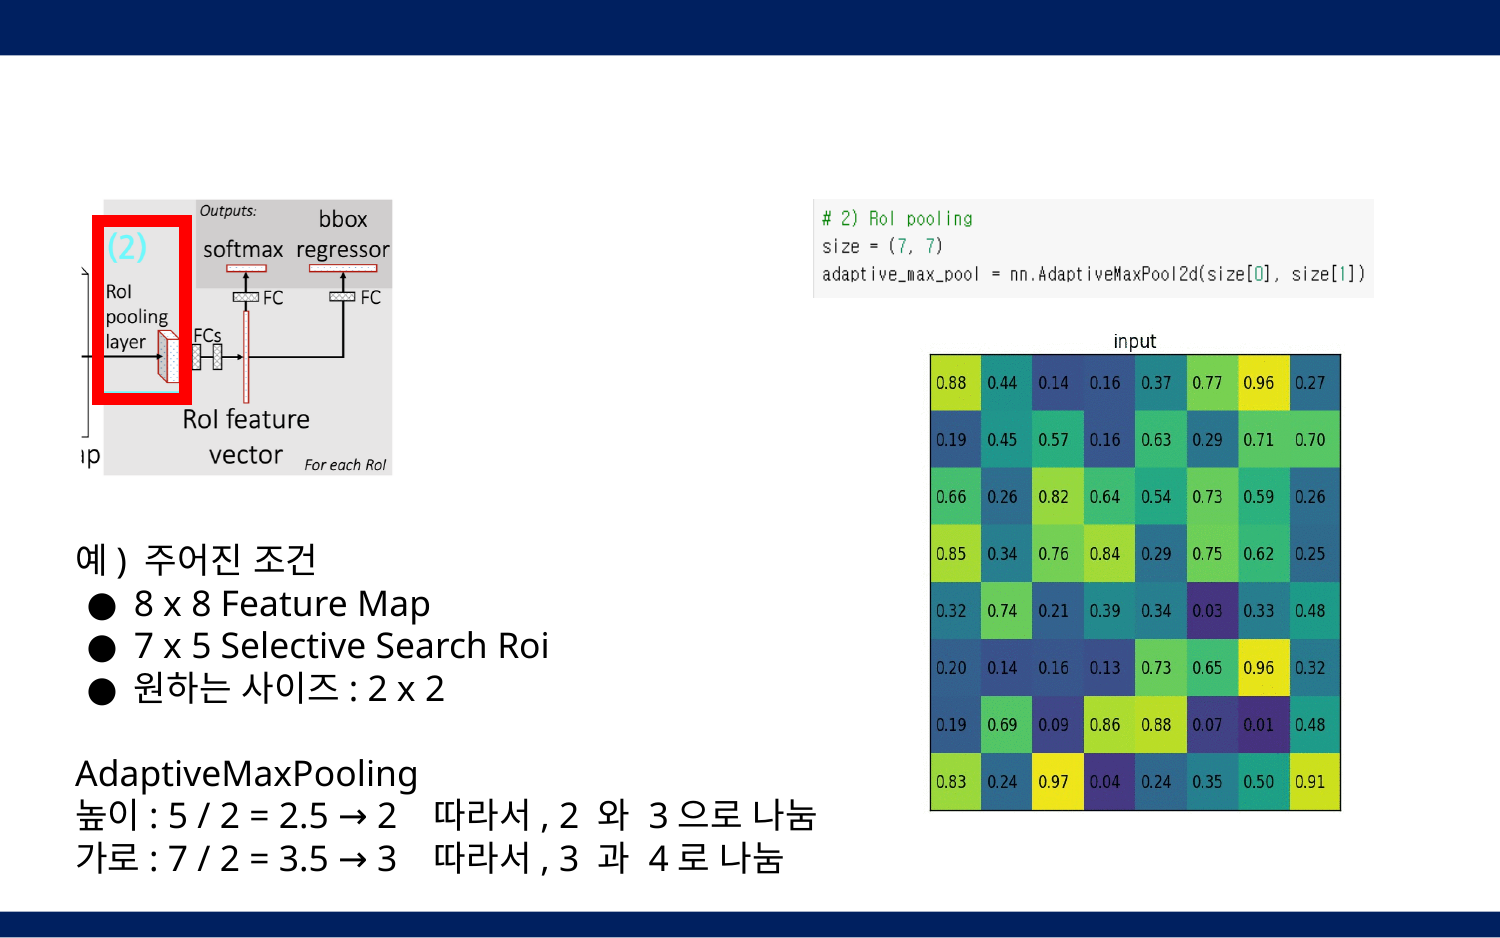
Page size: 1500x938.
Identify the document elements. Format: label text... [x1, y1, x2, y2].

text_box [81, 174, 406, 491]
text_box 예) 주어진 조건 8 x 8 Feature Map 7 x 5 Selective Search Roi 원하는 사이즈: 2 x 2 AdaptiveMaxPooling 높이: 5 / 2 = 2.5 → 2 따라서, 2 와 3으로 나눔 가로: 7 / 2 = 3.5 → 3 따라서, 3 과 4로 나눔 [63, 532, 850, 885]
picture [783, 199, 1468, 867]
